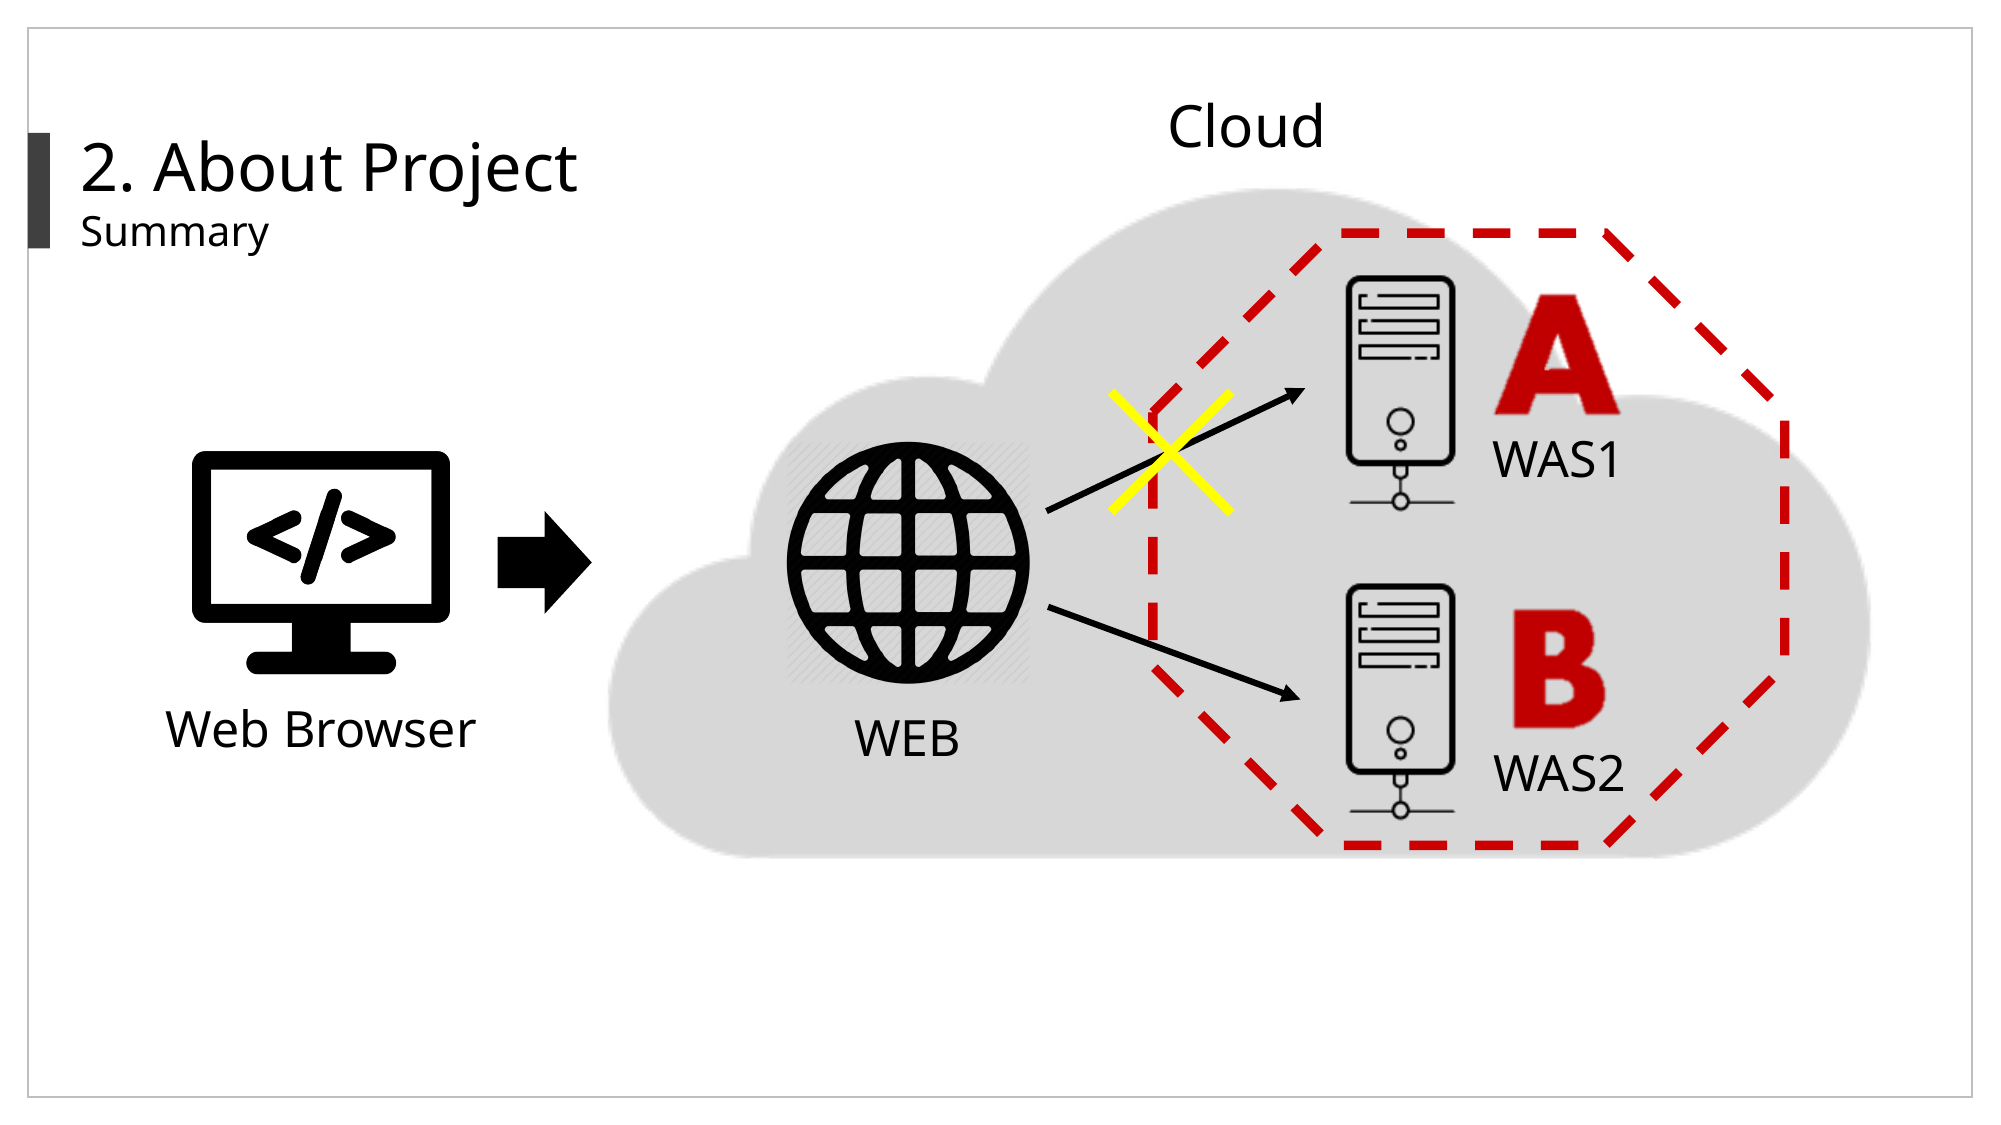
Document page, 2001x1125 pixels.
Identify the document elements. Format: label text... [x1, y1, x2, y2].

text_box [1046, 388, 1306, 512]
text_box Web Browser [145, 690, 498, 765]
picture [591, 136, 1902, 886]
text_box [496, 508, 591, 617]
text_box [1111, 391, 1232, 514]
text_box [27, 132, 51, 249]
text_box 2. About Project Summary [65, 117, 863, 263]
picture [192, 433, 450, 692]
text_box Cloud [1070, 81, 1423, 136]
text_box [1048, 606, 1301, 700]
text_box [27, 27, 1973, 1098]
